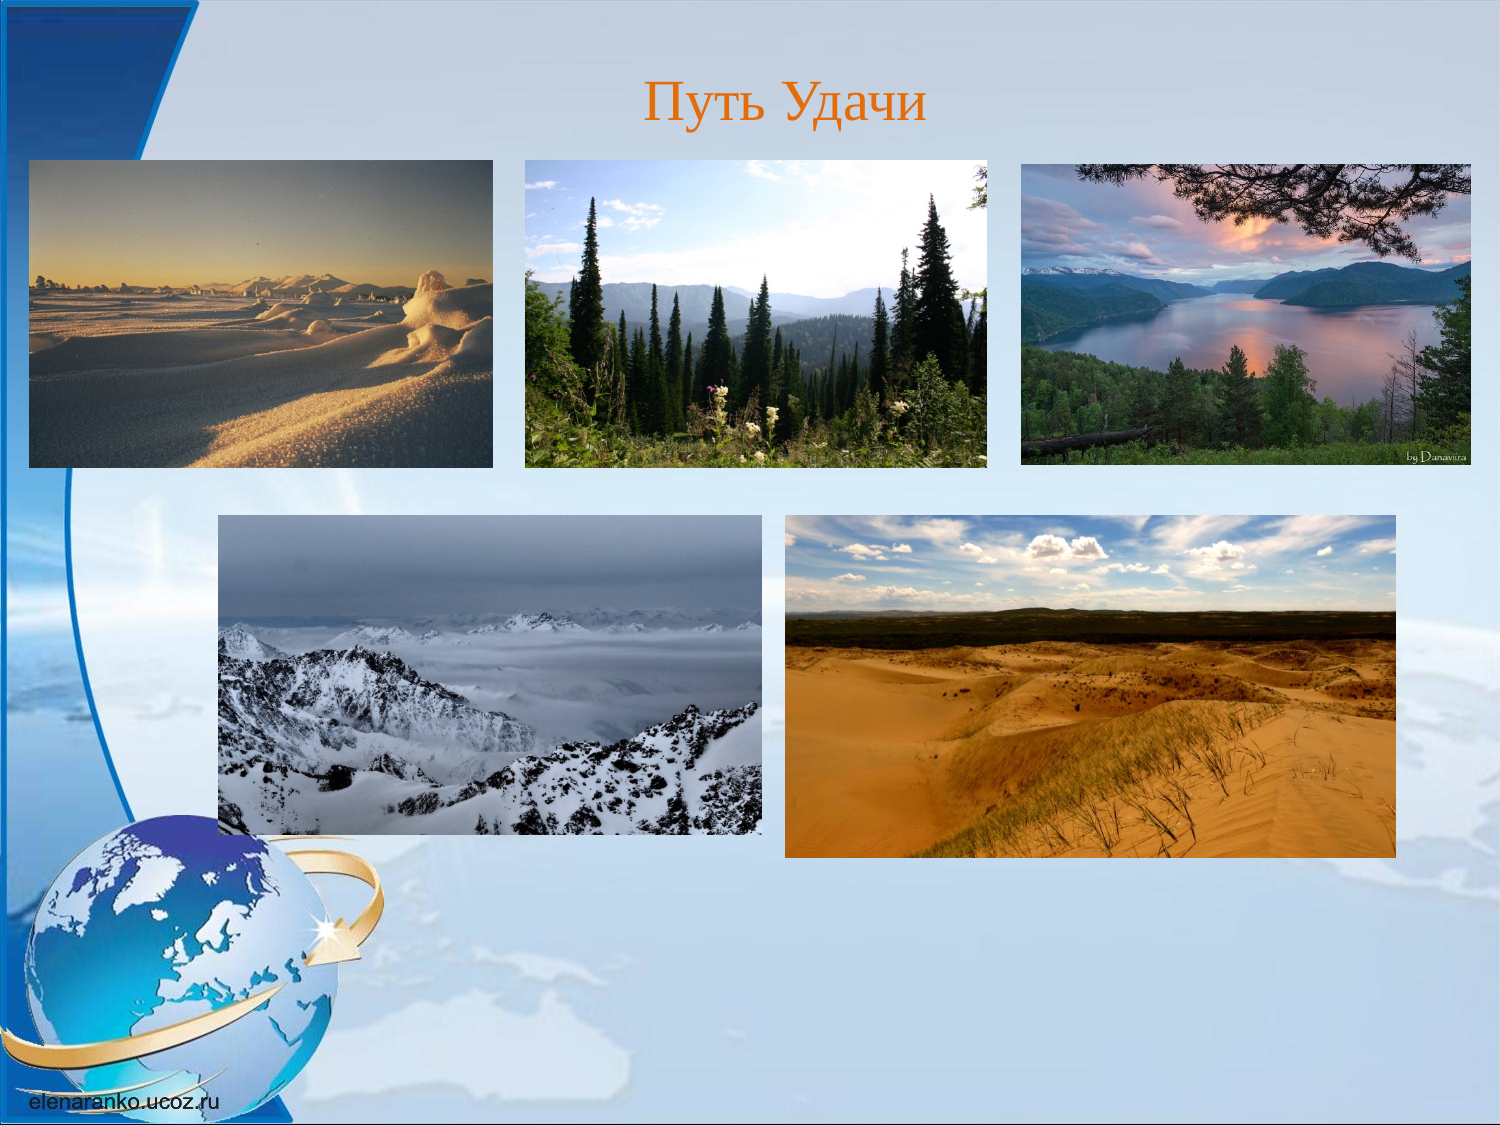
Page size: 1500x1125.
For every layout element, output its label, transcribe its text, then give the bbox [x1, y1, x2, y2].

text_box Путь Удачи [159, 54, 1412, 1085]
picture [0, 0, 1500, 1125]
